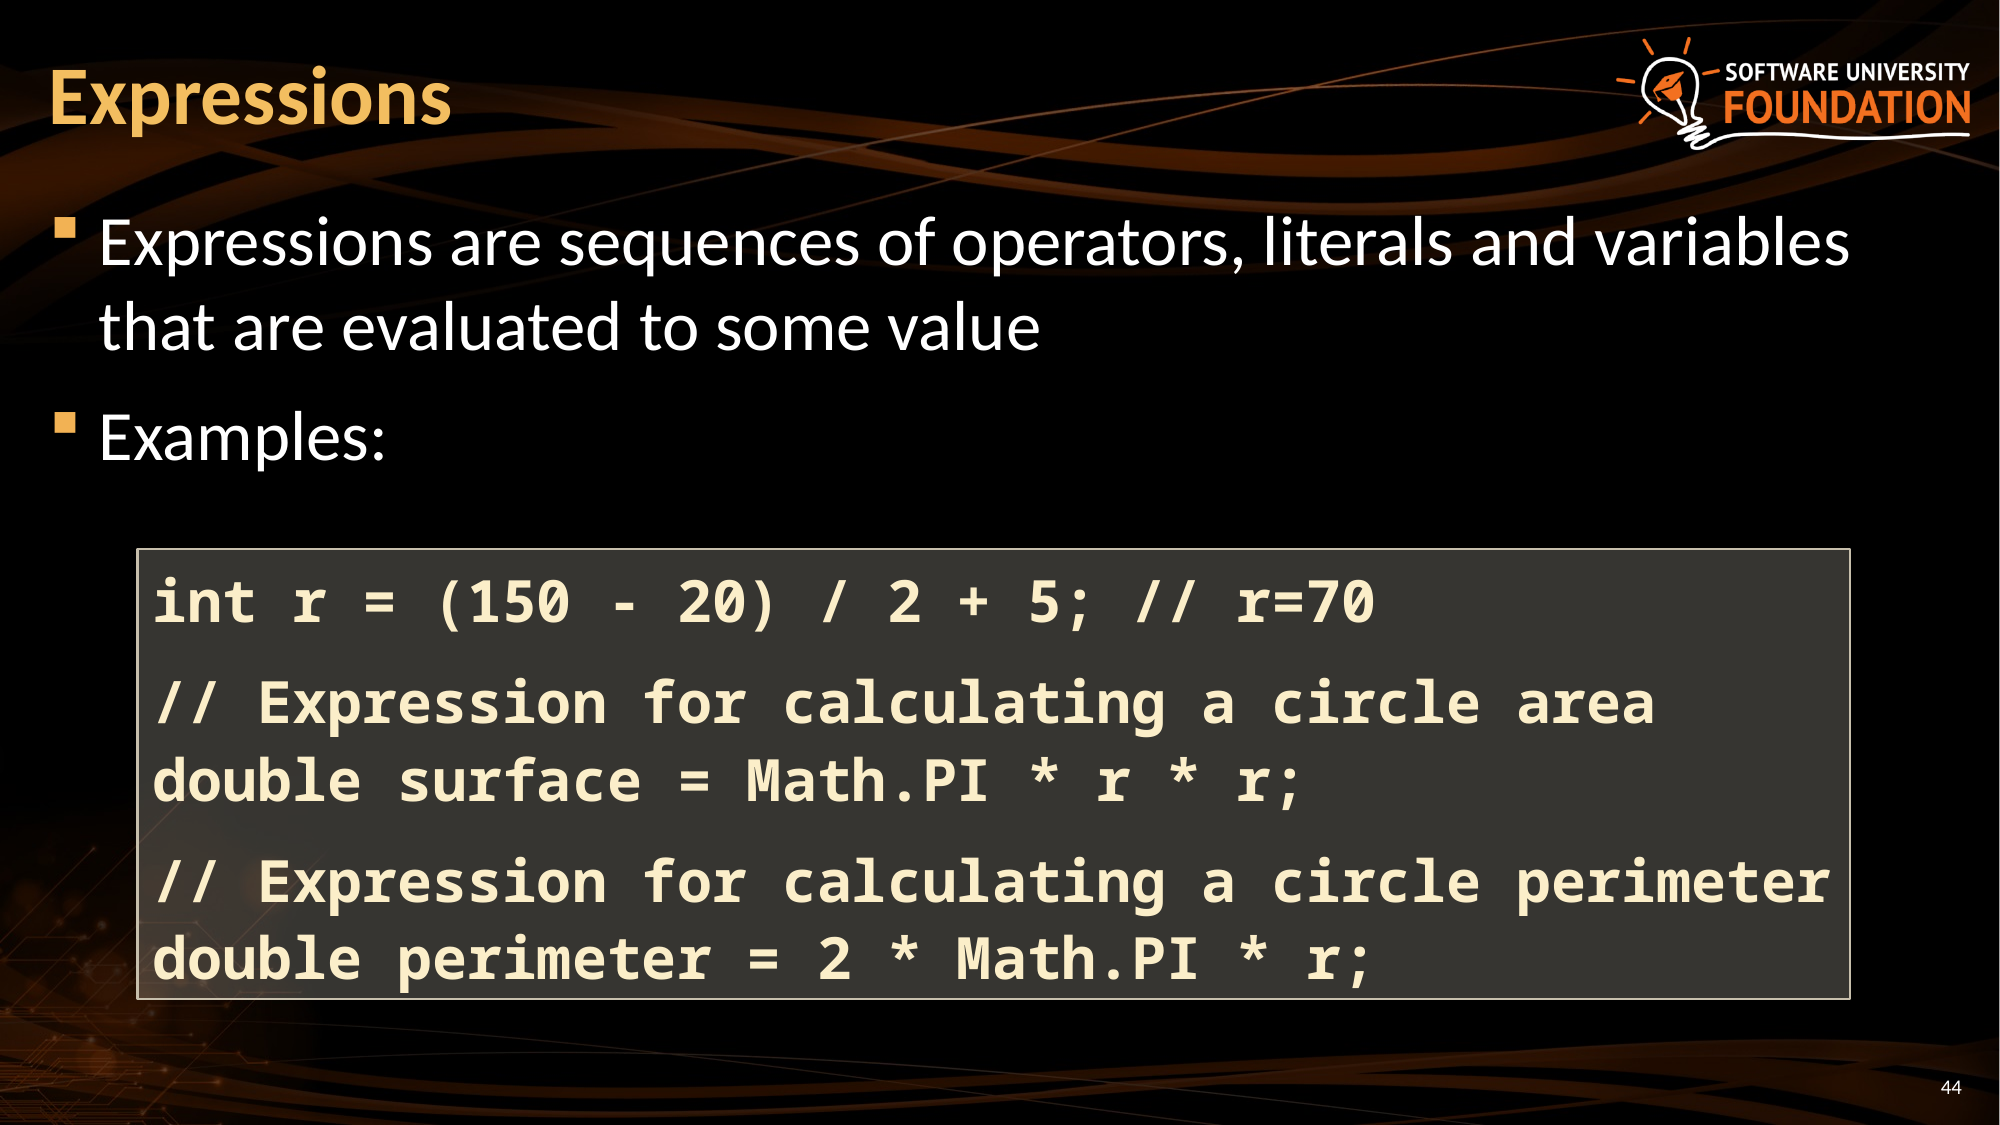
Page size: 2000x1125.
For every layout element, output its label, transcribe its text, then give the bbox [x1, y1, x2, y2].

list Expressions are sequences of operators, literals and variables that are evaluated to some value Examples: [31, 188, 1968, 1103]
picture [0, 0, 2000, 1125]
title Expressions [30, 6, 1602, 189]
text_box int r = (150 - 20) / 2 + 5; // r=70 // Expression for calculating a circle area double surface = Math.PI * r * r; // Expression for calculating a circle perimeter double perimeter = 2 * Math.PI * r; [137, 549, 1851, 999]
